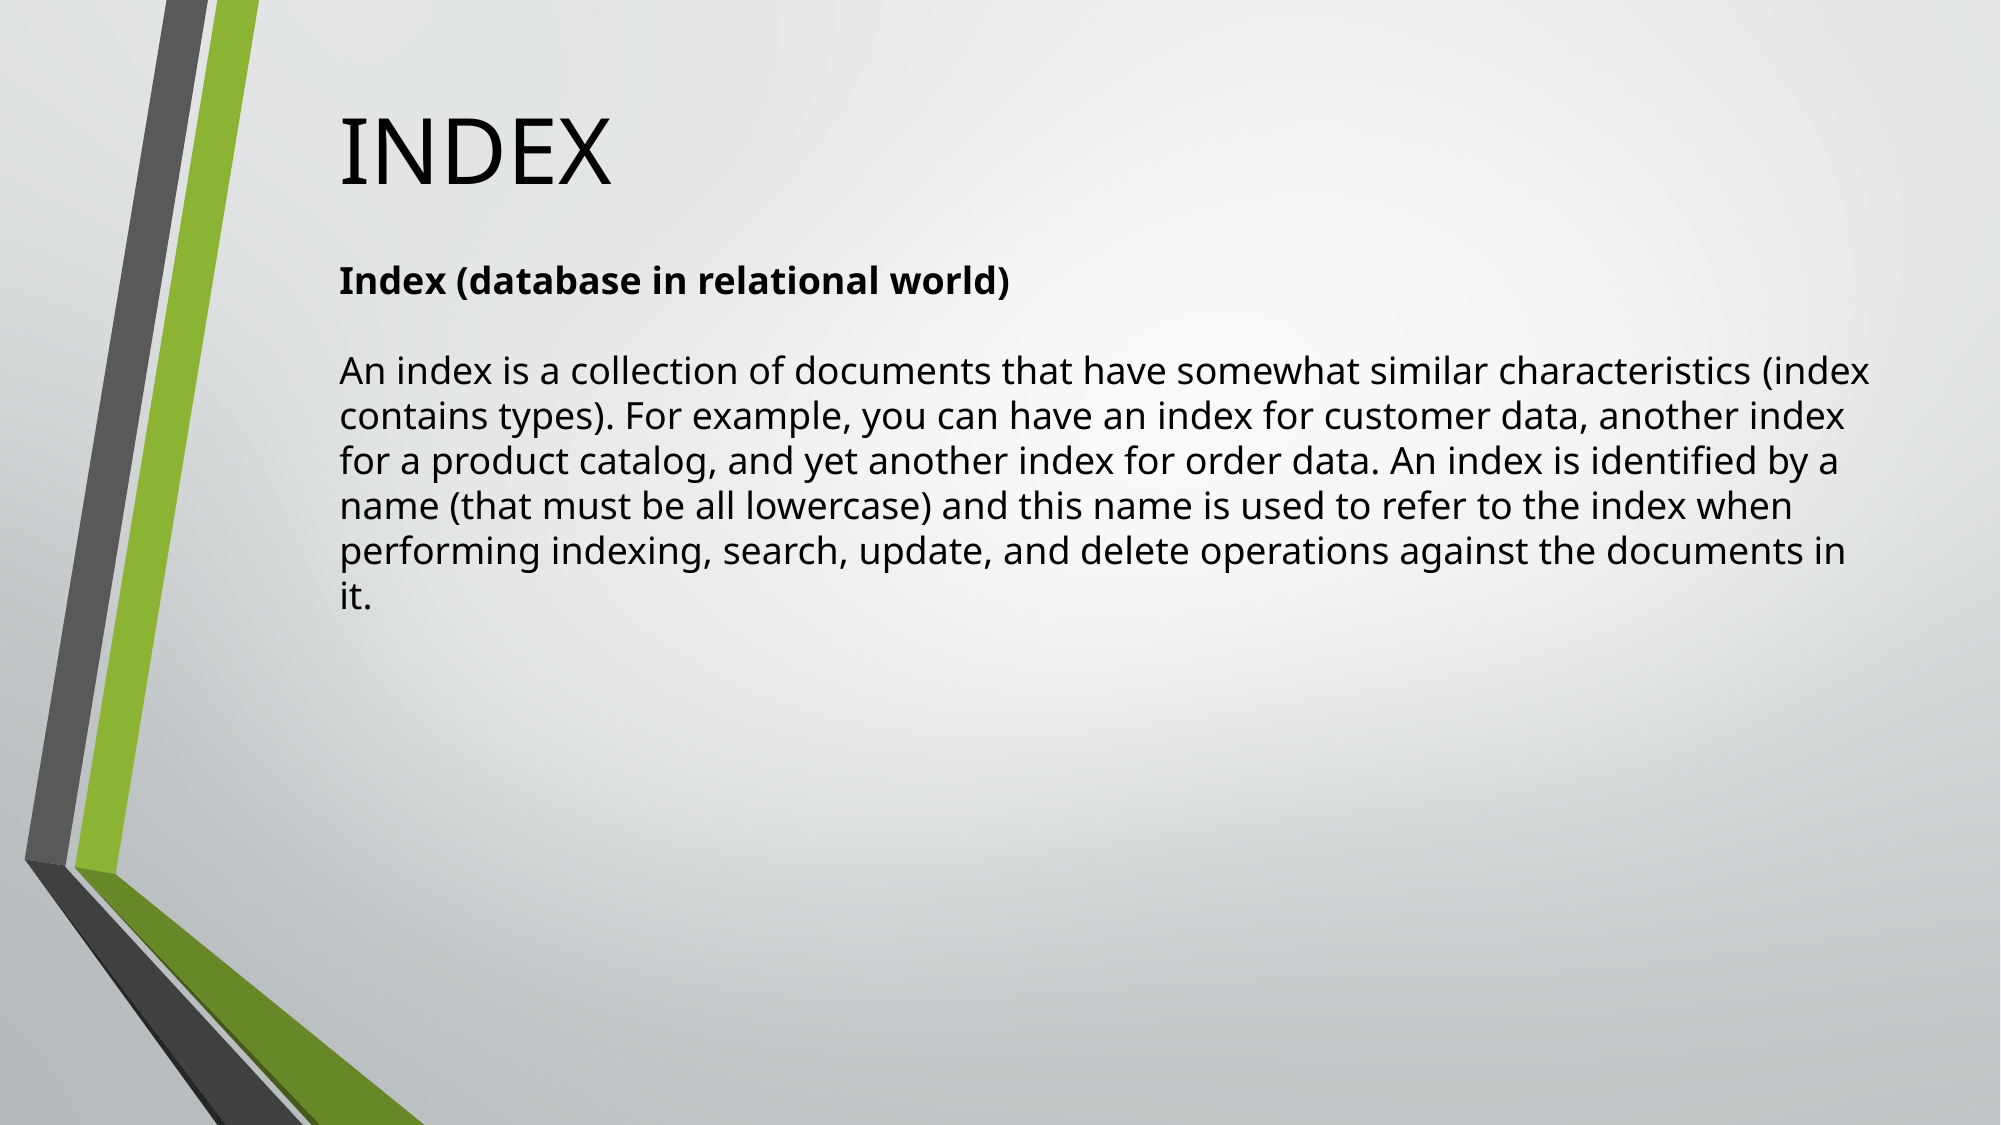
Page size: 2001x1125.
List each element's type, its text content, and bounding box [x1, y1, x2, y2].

text_box INDEX [324, 85, 1325, 211]
text_box Index (database in relational world) An index is a collection of documents that have somewhat similar characteristics (index contains types). For example, you can have an index for customer data, another index for a product catalog, and yet another index for order data. An index is identified by a name (that must be all lowercase) and this name is used to refer to the index when performing indexing, search, update, and delete operations against the documents in it. [324, 249, 1887, 625]
